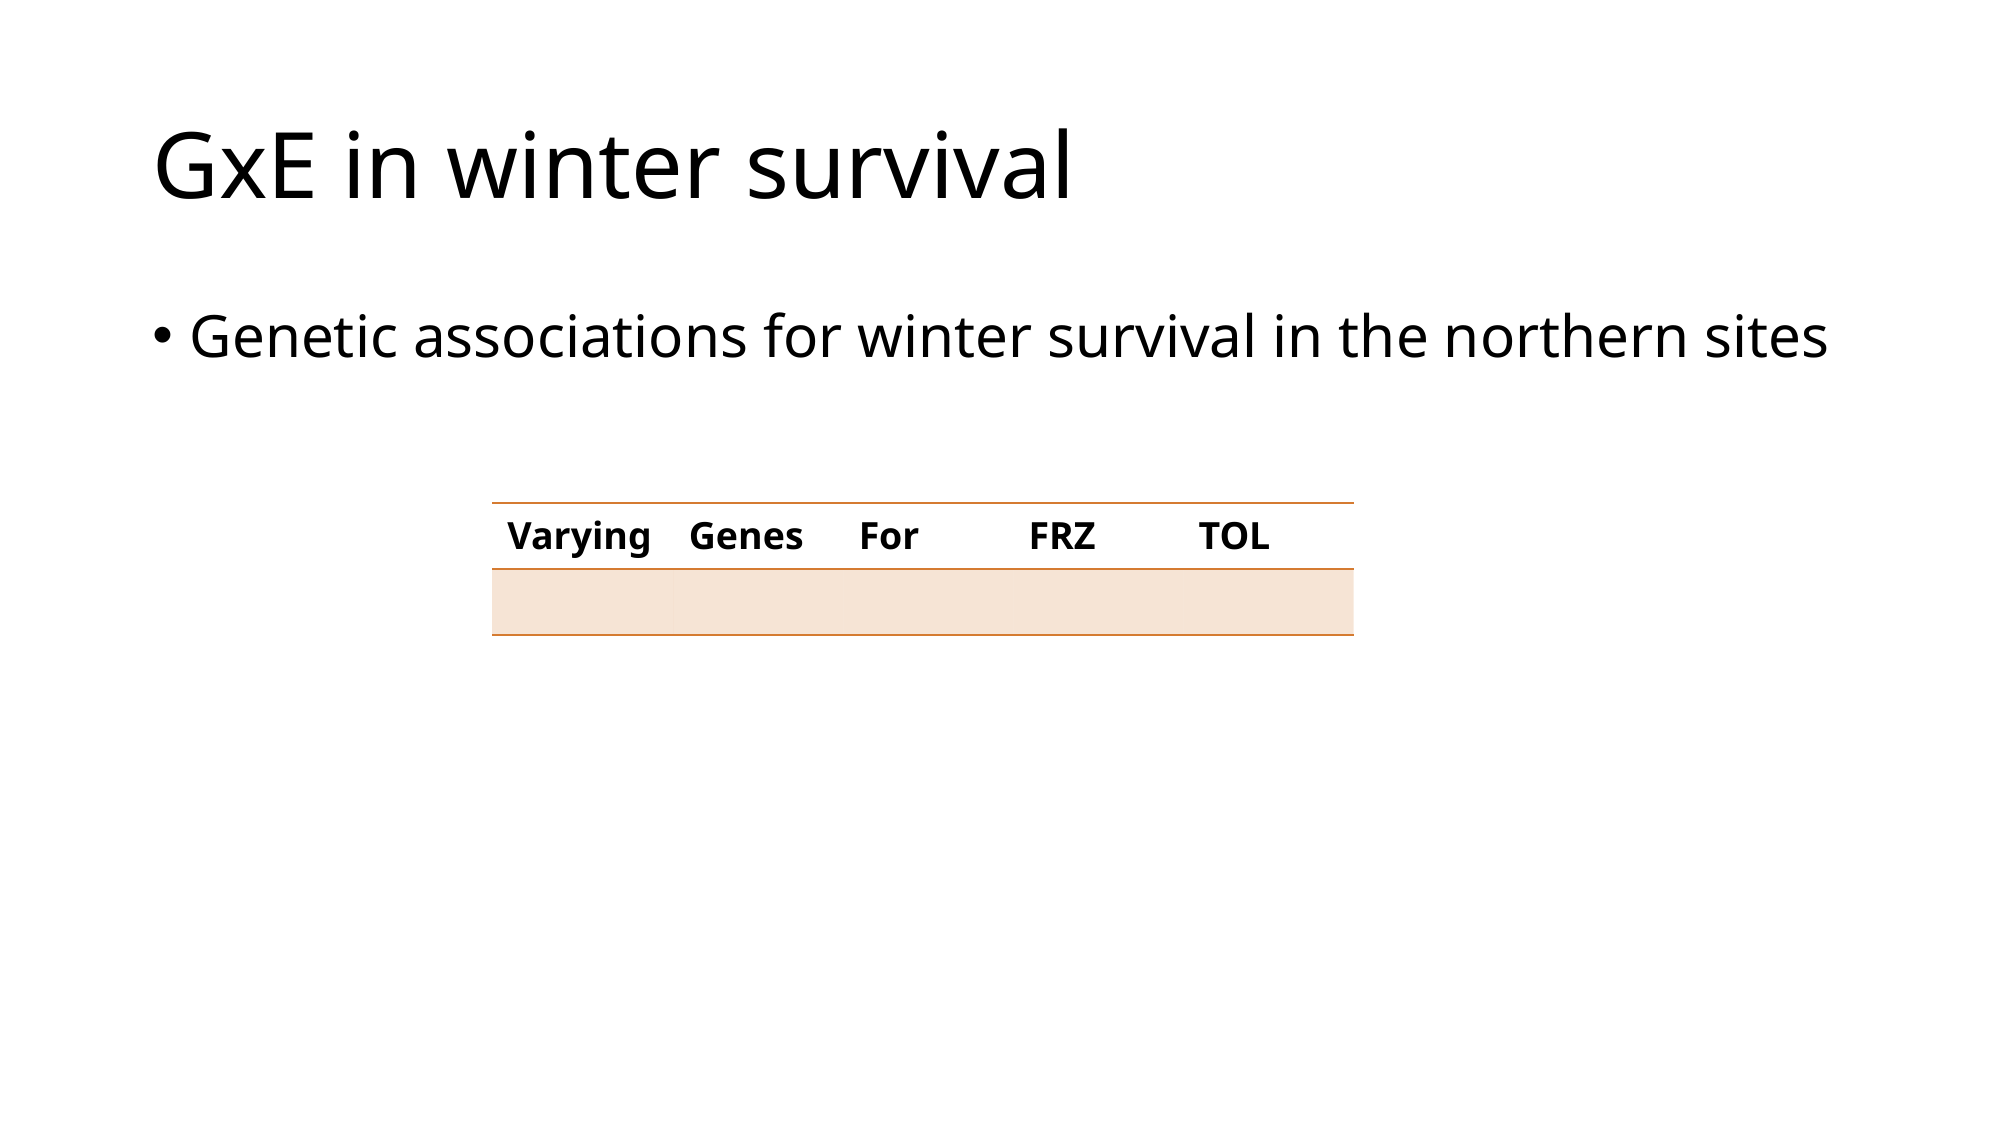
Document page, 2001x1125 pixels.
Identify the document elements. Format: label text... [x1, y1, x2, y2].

table_header FRZ [1014, 504, 1184, 568]
table_cell [844, 570, 1014, 634]
table_header Genes [674, 504, 844, 568]
table_cell [492, 570, 674, 634]
table_cell [674, 570, 844, 634]
table_cell [1014, 570, 1184, 634]
title GxE in winter survival [137, 59, 1863, 278]
table_header Varying [492, 504, 674, 568]
table_header TOL [1184, 504, 1354, 568]
table_header For [844, 504, 1014, 568]
list Genetic associations for winter survival in the northern sites [137, 299, 1895, 1014]
table_cell [1184, 570, 1354, 634]
